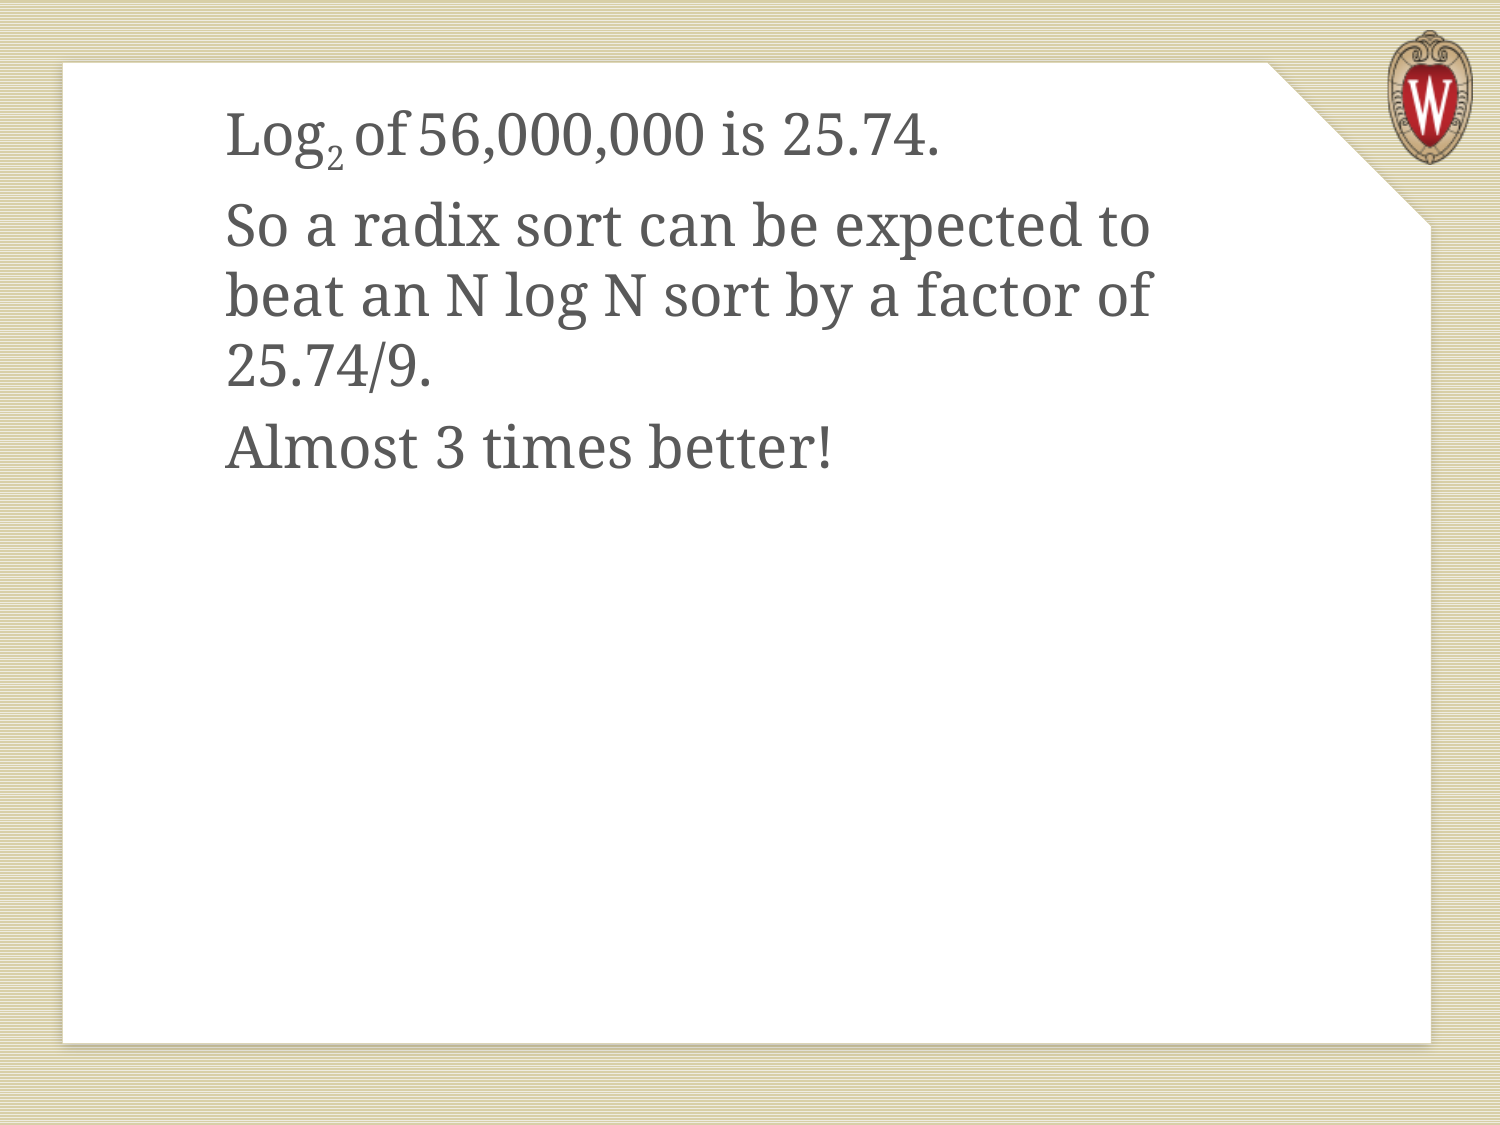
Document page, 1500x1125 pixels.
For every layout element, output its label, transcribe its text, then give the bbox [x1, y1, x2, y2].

subtitle Log2 of 56,000,000 is 25.74. So a radix sort can be expected to beat an N log N sort by a factor of 25.74/9. Almost 3 times better! [225, 97, 1275, 887]
